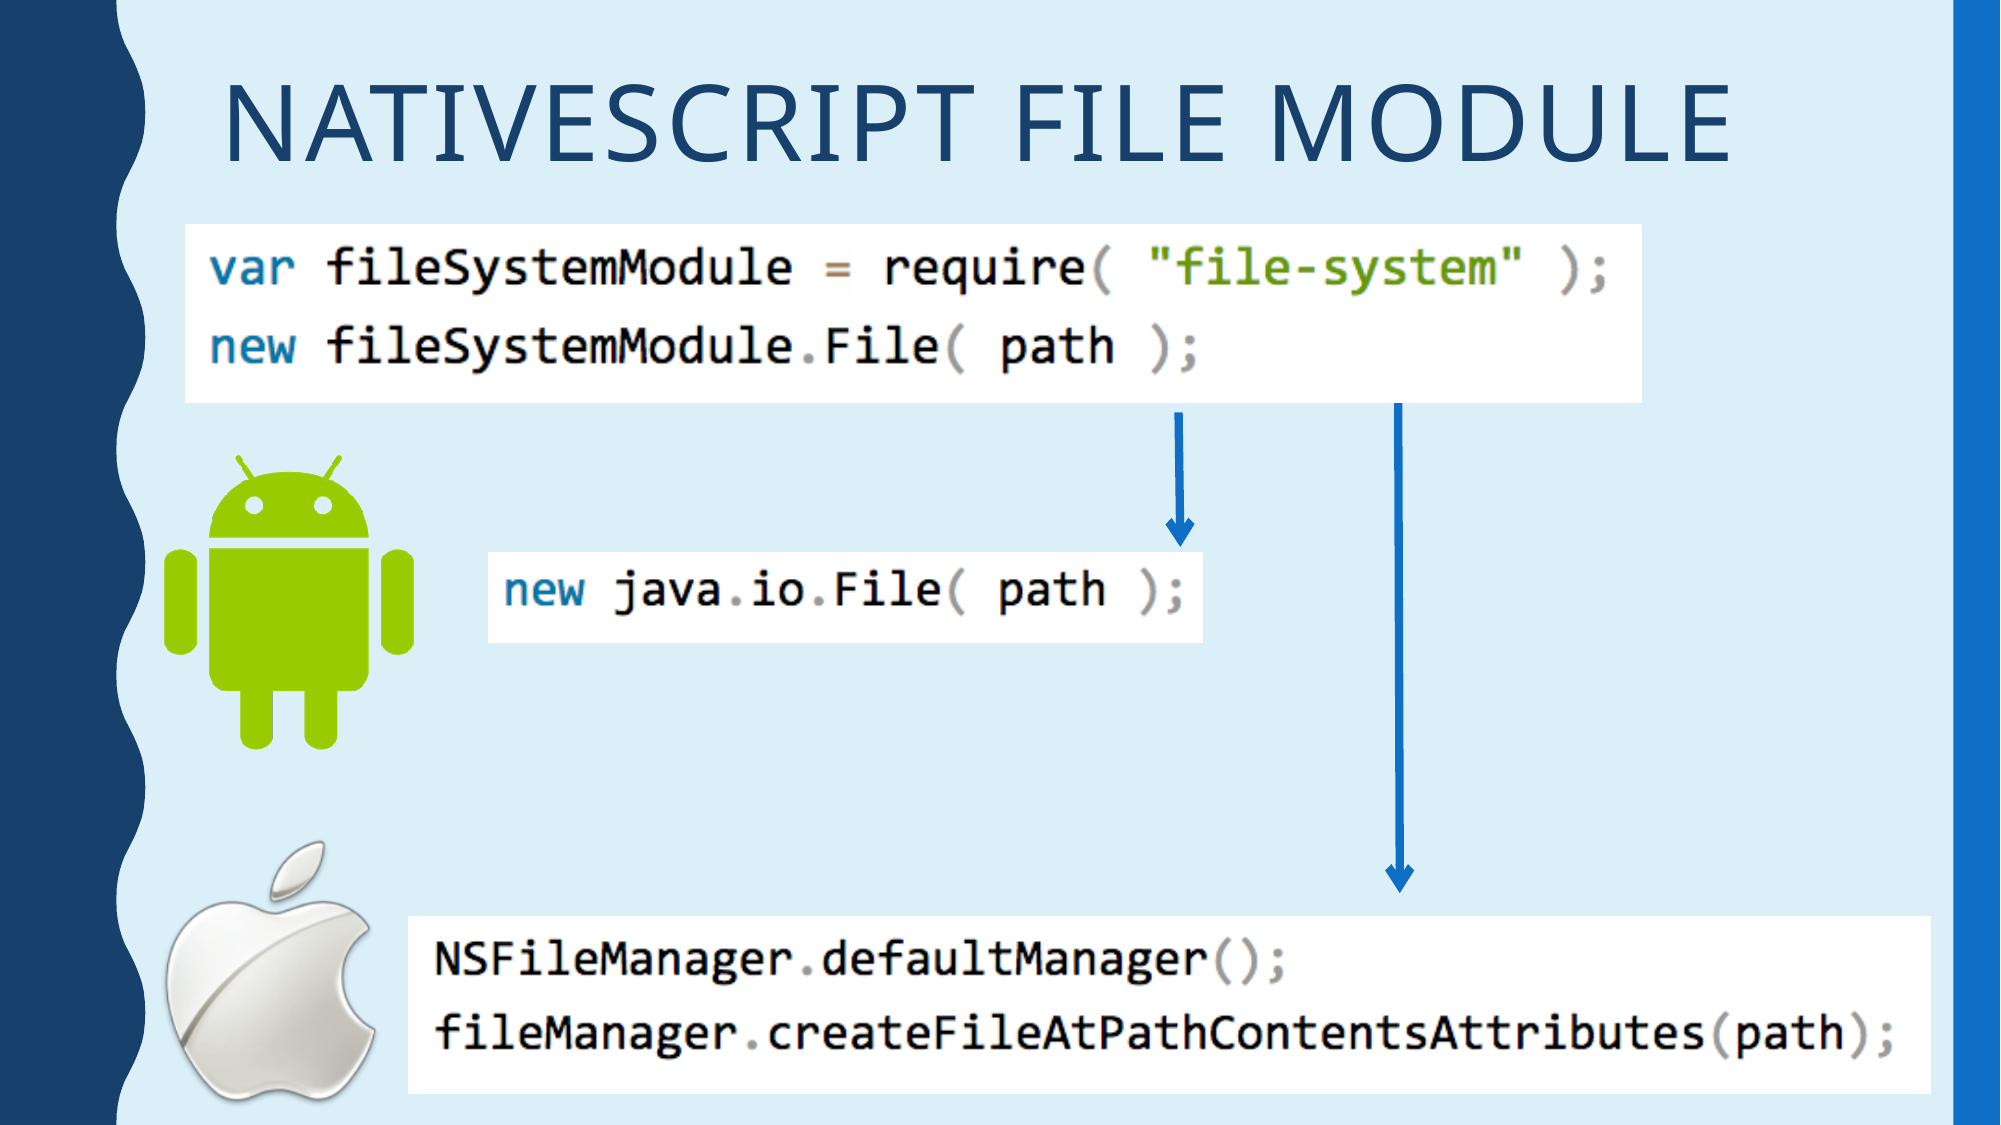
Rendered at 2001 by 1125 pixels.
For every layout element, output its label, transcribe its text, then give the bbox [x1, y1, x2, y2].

picture [408, 916, 1931, 1094]
picture [158, 836, 383, 1111]
title NativeScript file module [205, 62, 1875, 308]
picture [488, 552, 1203, 643]
picture [138, 451, 438, 751]
picture [185, 224, 1642, 403]
